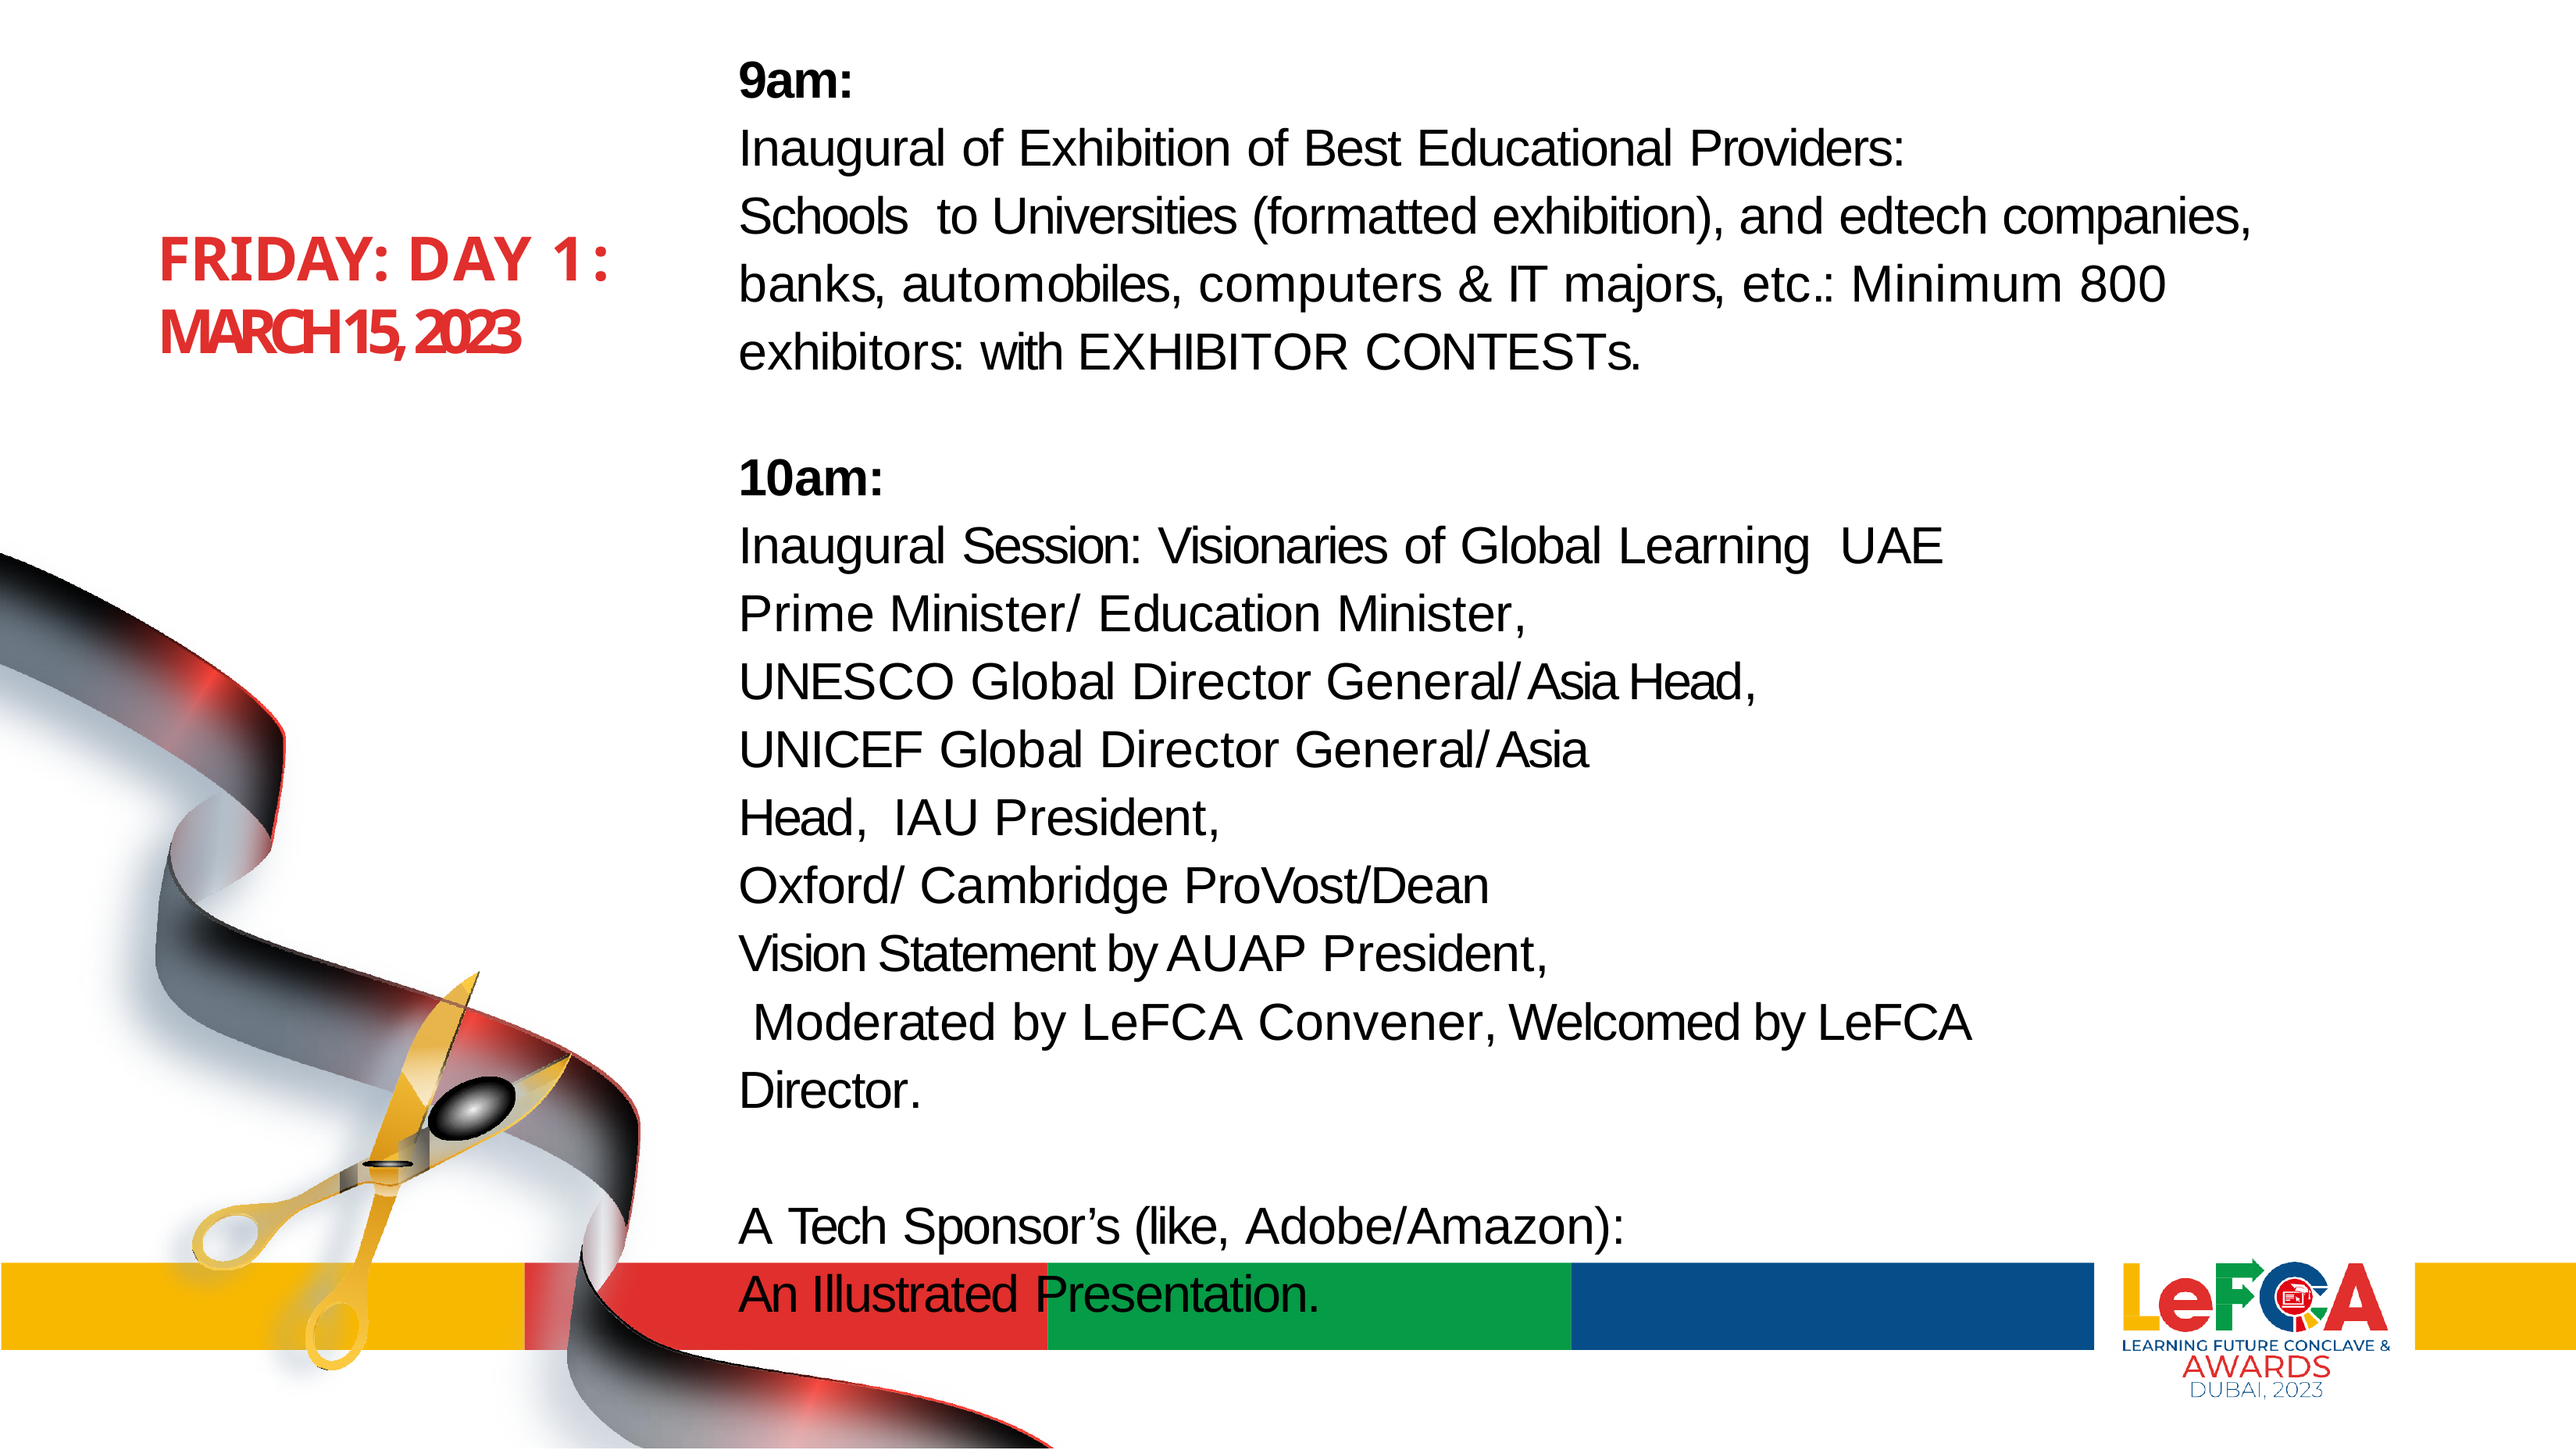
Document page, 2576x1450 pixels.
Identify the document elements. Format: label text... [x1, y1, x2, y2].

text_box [0, 528, 1086, 1448]
picture [2123, 1258, 2390, 1400]
title FRIDAY: DAY 1 : MARCH 15, 2023 [155, 217, 702, 462]
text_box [1088, 552, 2095, 1448]
text_box 9am: Inaugural of Exhibition of Best Educational Providers: Schools to Universities (formatted exhibition), and edtech companies, banks, automobiles, computers & IT majors, etc.: Minimum 800 exhibitors: with EXHIBITOR CONTESTs. 10am: Inaugural Session: Visionaries of Global Learning UAE Prime Minister/ Education Minister, UNESCO Global Director General/ Asia Head, UNICEF Global Director General/ Asia Head, IAU President, Oxford/ Cambridge ProVost/Dean Vision Statement by AUAP President, Moderated by LeFCA Convener, Welcomed by LeFCA Director. A Tech Sponsor’s (like, Adobe/Amazon): An Illustrated Presentation. [737, 39, 2303, 1323]
text_box [2414, 1262, 2576, 1350]
